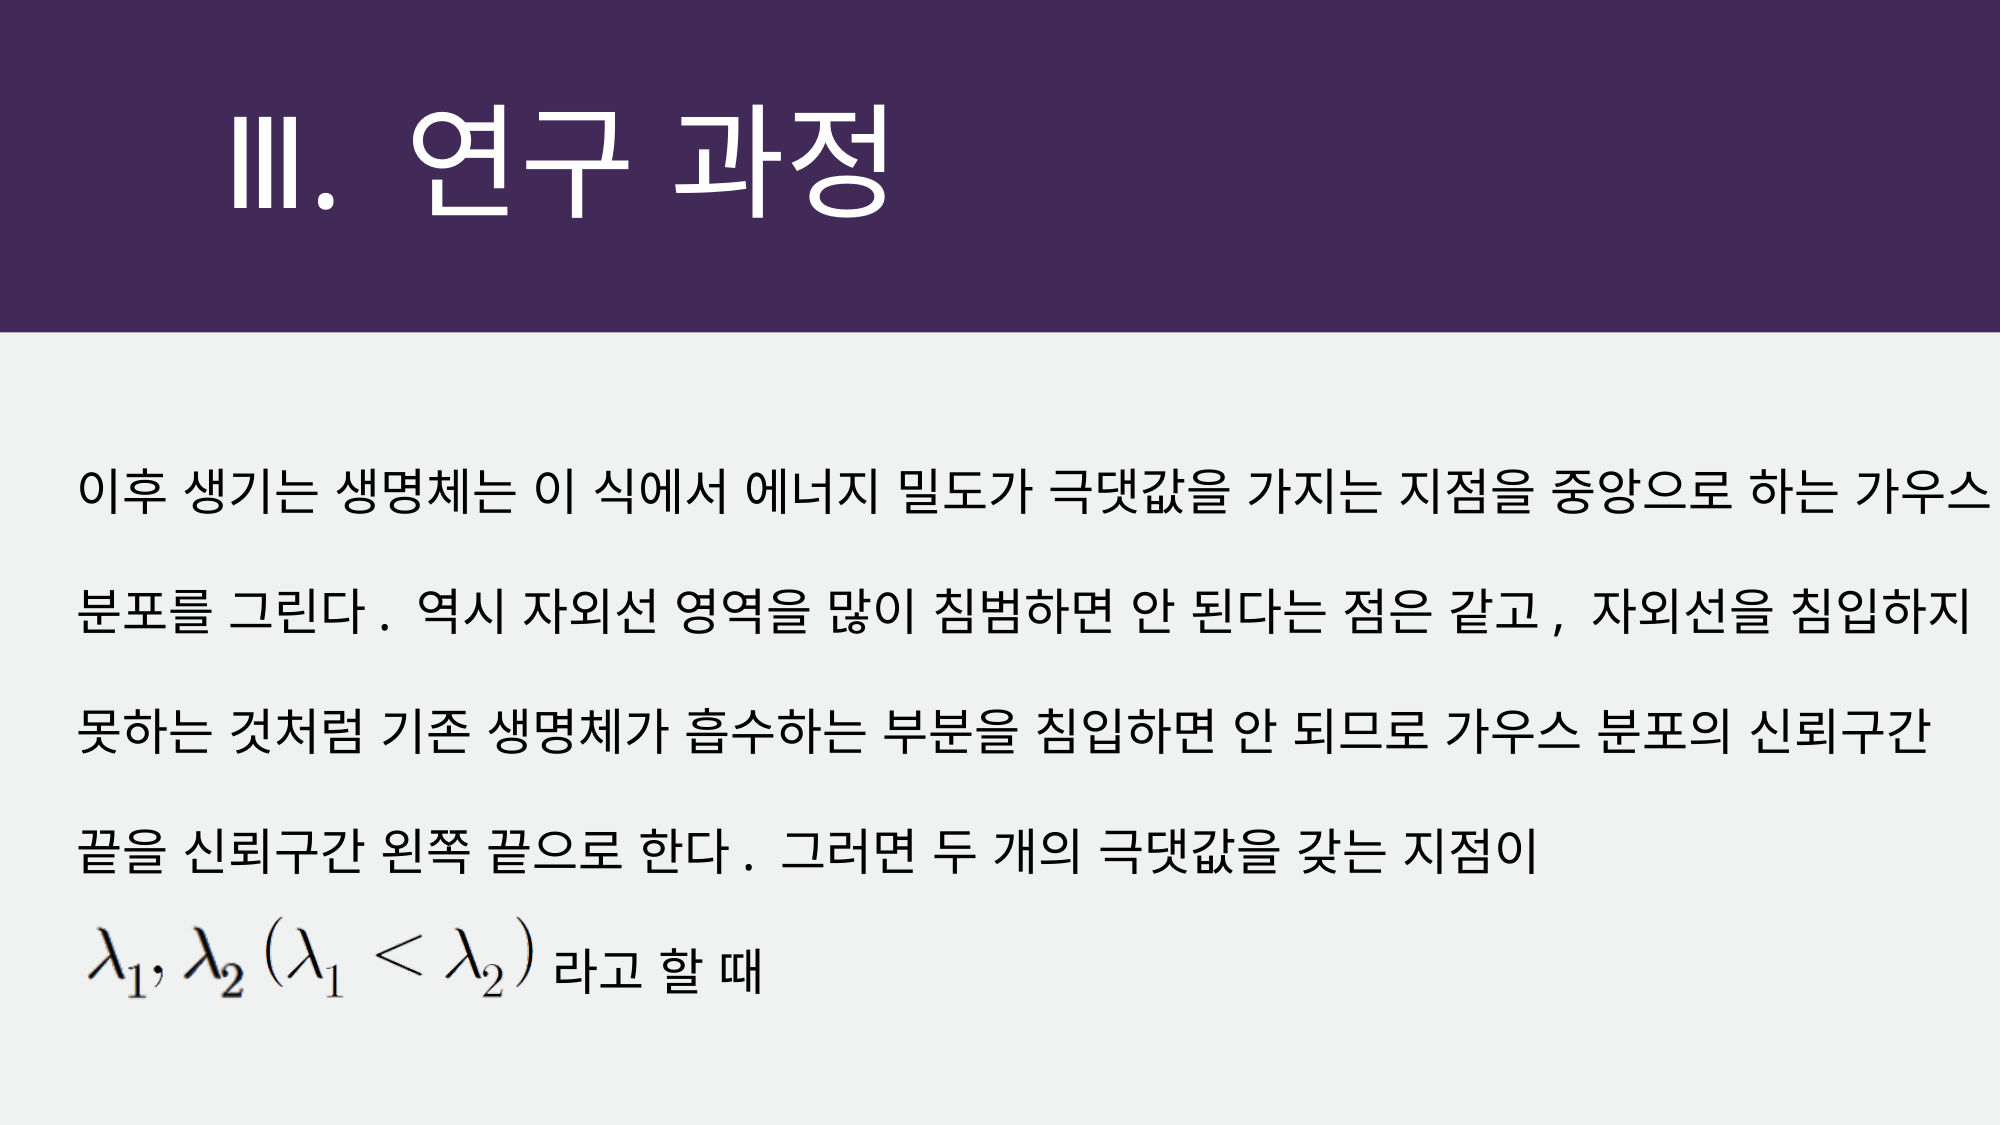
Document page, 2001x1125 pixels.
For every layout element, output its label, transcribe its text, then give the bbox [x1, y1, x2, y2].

text_box 이후 생기는 생명체는 이 식에서 에너지 밀도가 극댓값을 가지는 지점을 중앙으로 하는 가우스 분포를 그린다. 역시 자외선 영역을 많이 침범하면 안 된다는 점은 같고, 자외선을 침입하지 못하는 것처럼 기존 생명체가 흡수하는 부분을 침입하면 안 되므로 가우스 분포의 신뢰구간 끝을 신뢰구간 왼쪽 끝으로 한다. 그러면 두 개의 극댓값을 갖는 지점이 라고 할 때 [61, 392, 2000, 1008]
text_box Ⅲ. 연구 과정 [208, 59, 1934, 278]
picture [61, 891, 546, 1051]
text_box [0, 0, 2000, 333]
